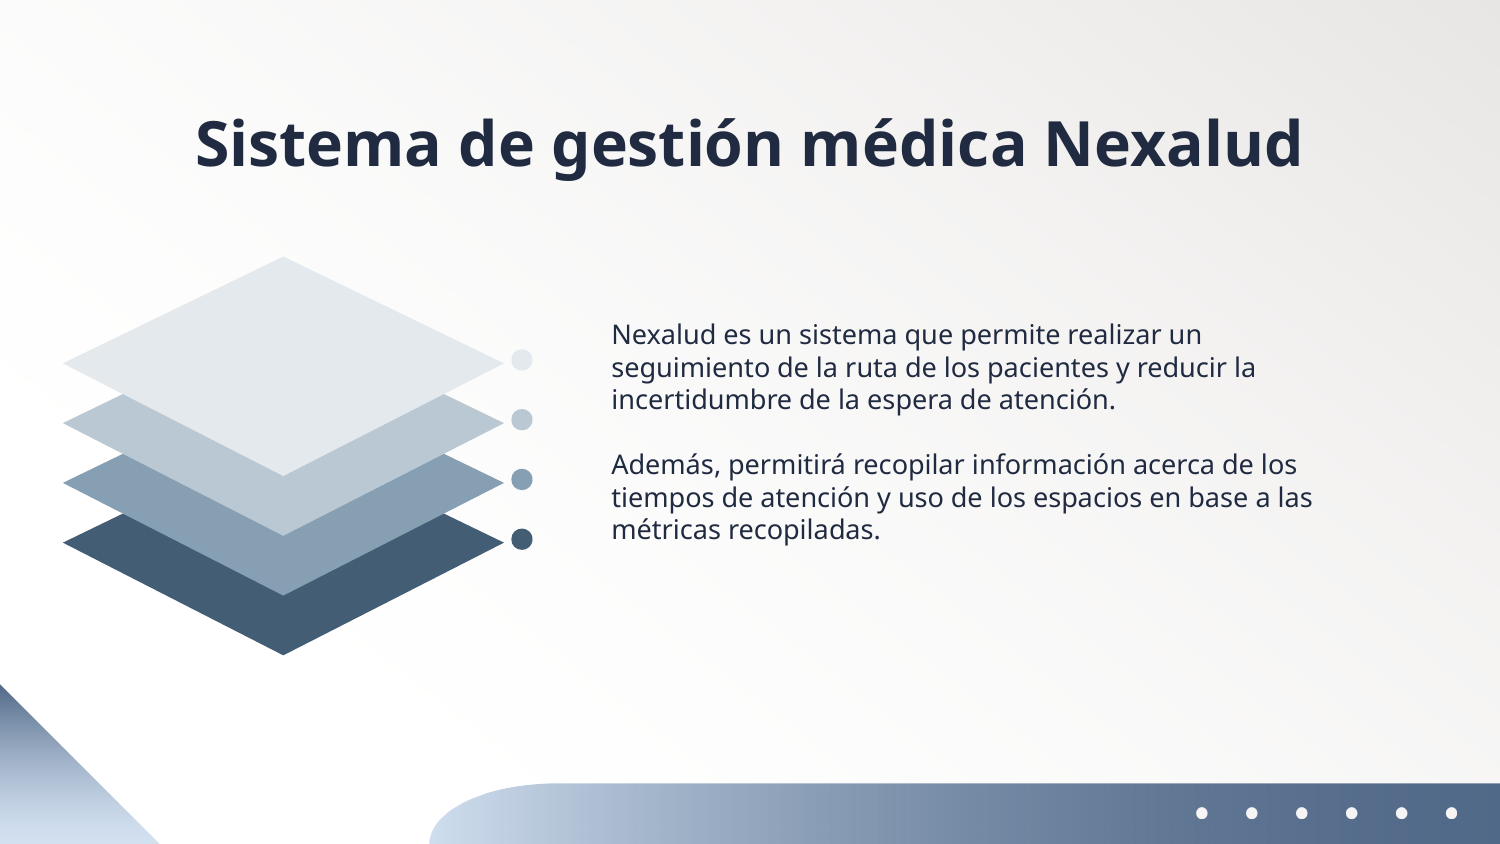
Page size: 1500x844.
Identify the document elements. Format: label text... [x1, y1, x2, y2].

title Sistema de gestión médica Nexalud [118, 88, 1382, 183]
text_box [62, 256, 537, 656]
subtitle Nexalud es un sistema que permite realizar un seguimiento de la ruta de los pacientes y reducir la incertidumbre de la espera de atención. Además, permitirá recopilar información acerca de los tiempos de atención y uso de los espacios en base a las métricas recopiladas. [596, 256, 1382, 607]
picture [430, 784, 1500, 844]
picture [0, 0, 1500, 844]
